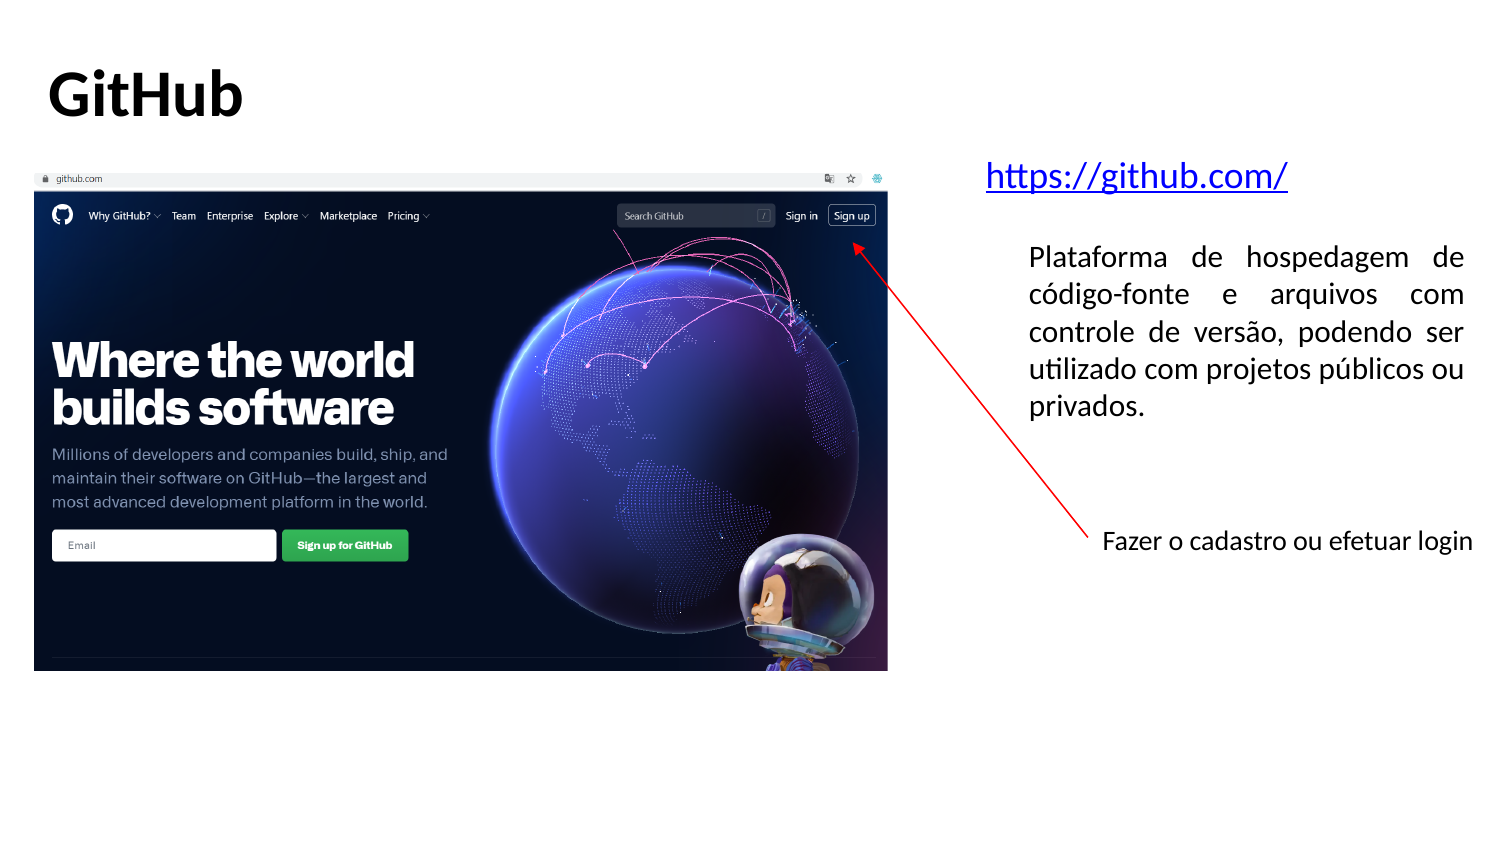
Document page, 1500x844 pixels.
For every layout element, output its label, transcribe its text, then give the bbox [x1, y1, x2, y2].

text_box GitHub [34, 42, 1131, 137]
text_box Plataforma de hospedagem de código-fonte e arquivos com controle de versão, podendo ser utilizado com projetos públicos ou privados. [1093, 228, 1480, 431]
picture [33, 173, 888, 671]
text_box https://github.com/ [970, 143, 1361, 248]
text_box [852, 242, 1089, 538]
text_box Fazer o cadastro ou efetuar login [1087, 514, 1496, 564]
